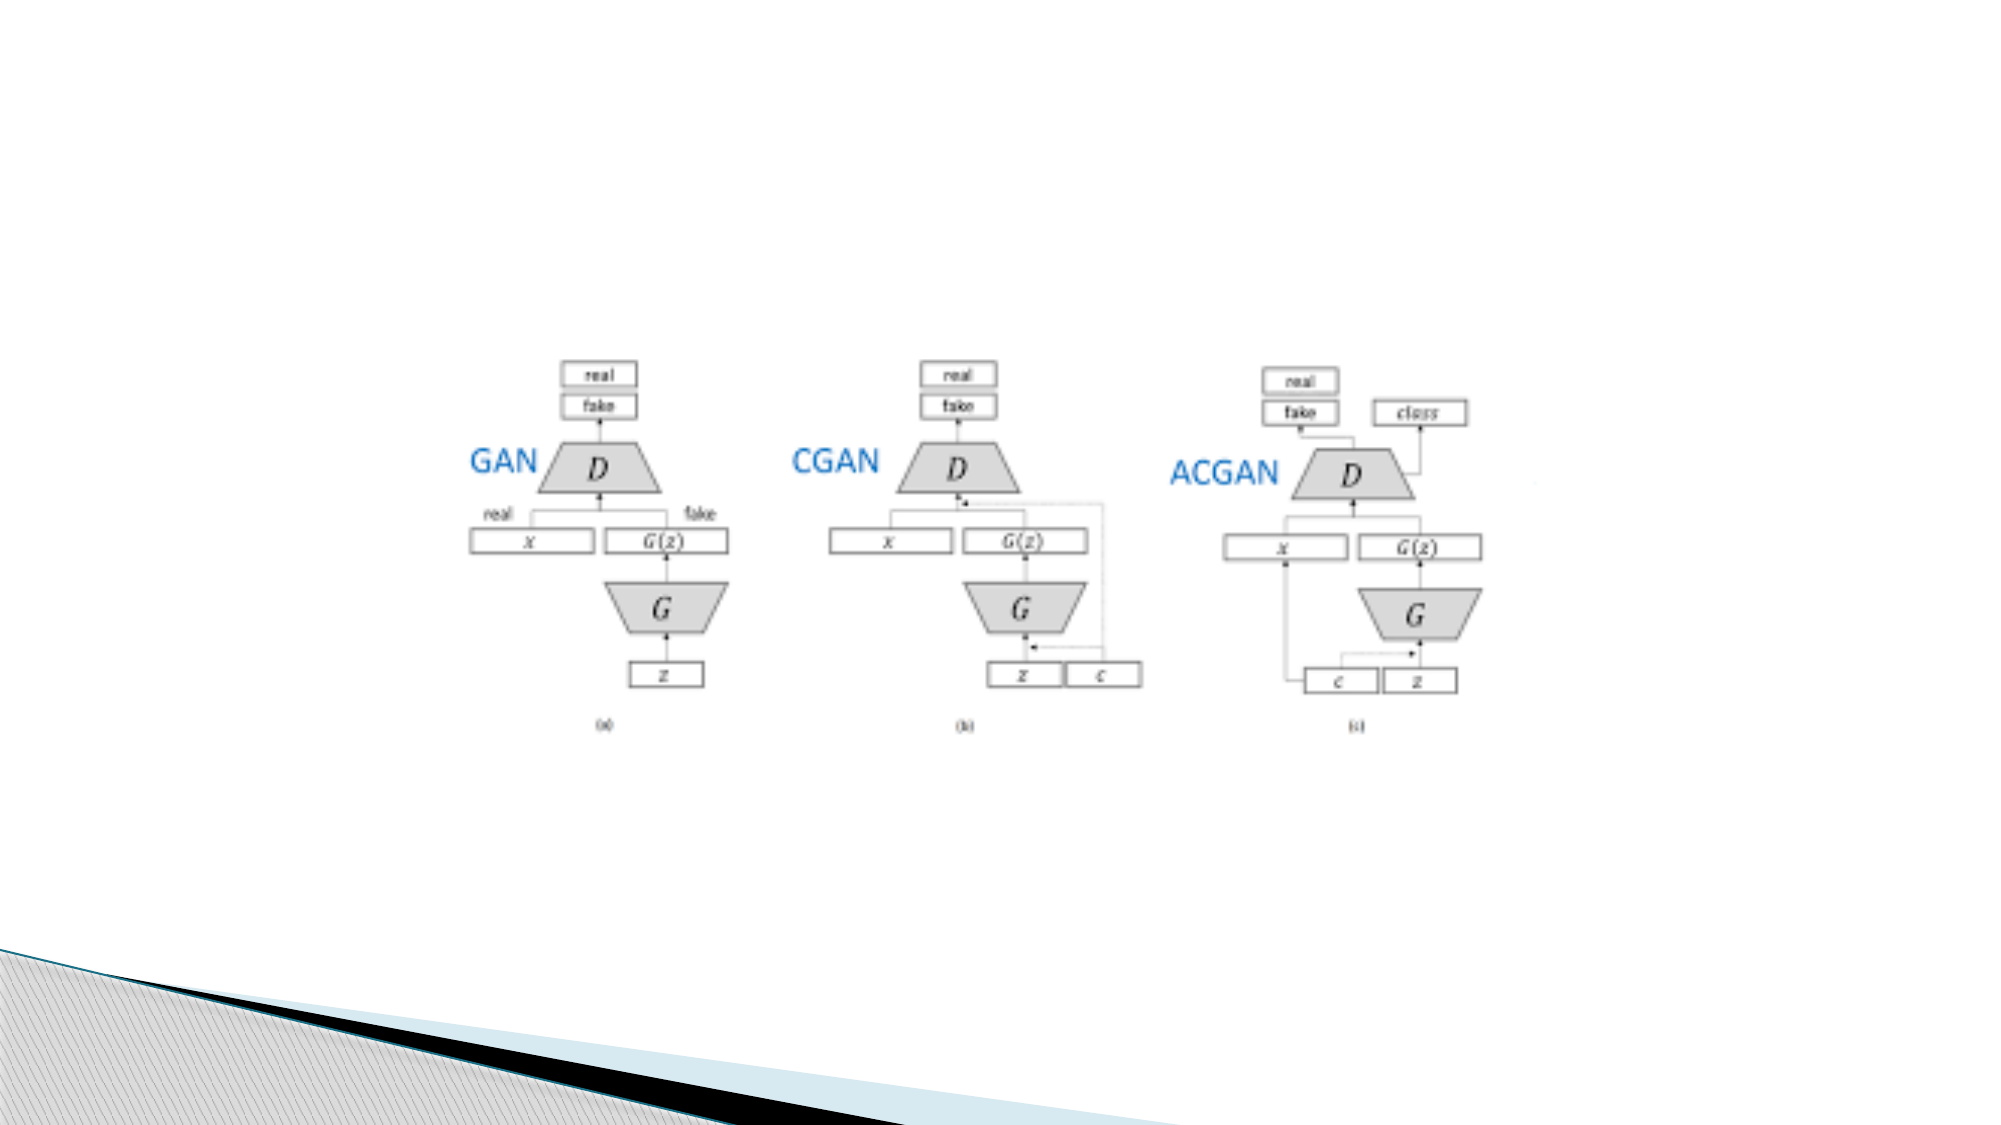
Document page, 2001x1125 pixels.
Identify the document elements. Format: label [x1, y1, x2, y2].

picture [394, 358, 1565, 753]
